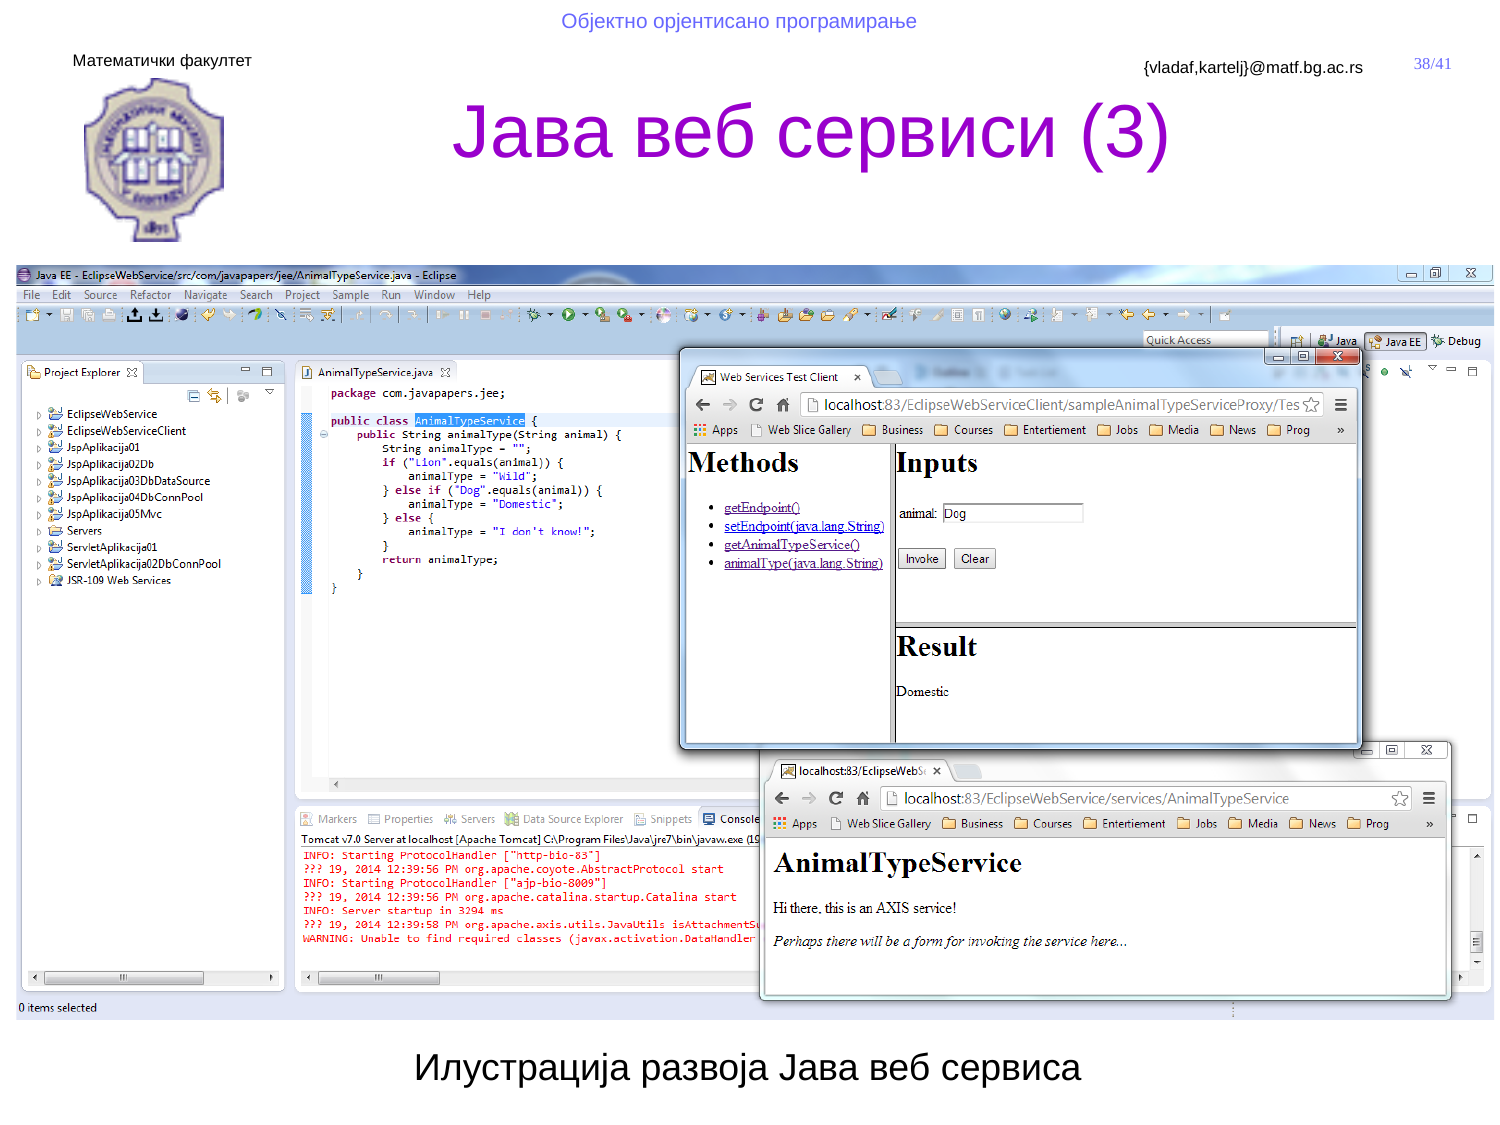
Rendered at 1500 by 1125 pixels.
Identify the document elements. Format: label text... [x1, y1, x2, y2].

picture [84, 78, 224, 242]
picture [16, 264, 1495, 1020]
text_box Илустрација развоја Јава веб сервиса [399, 1035, 1097, 1096]
text_box Јава веб сервиси (3) [187, 74, 1438, 180]
